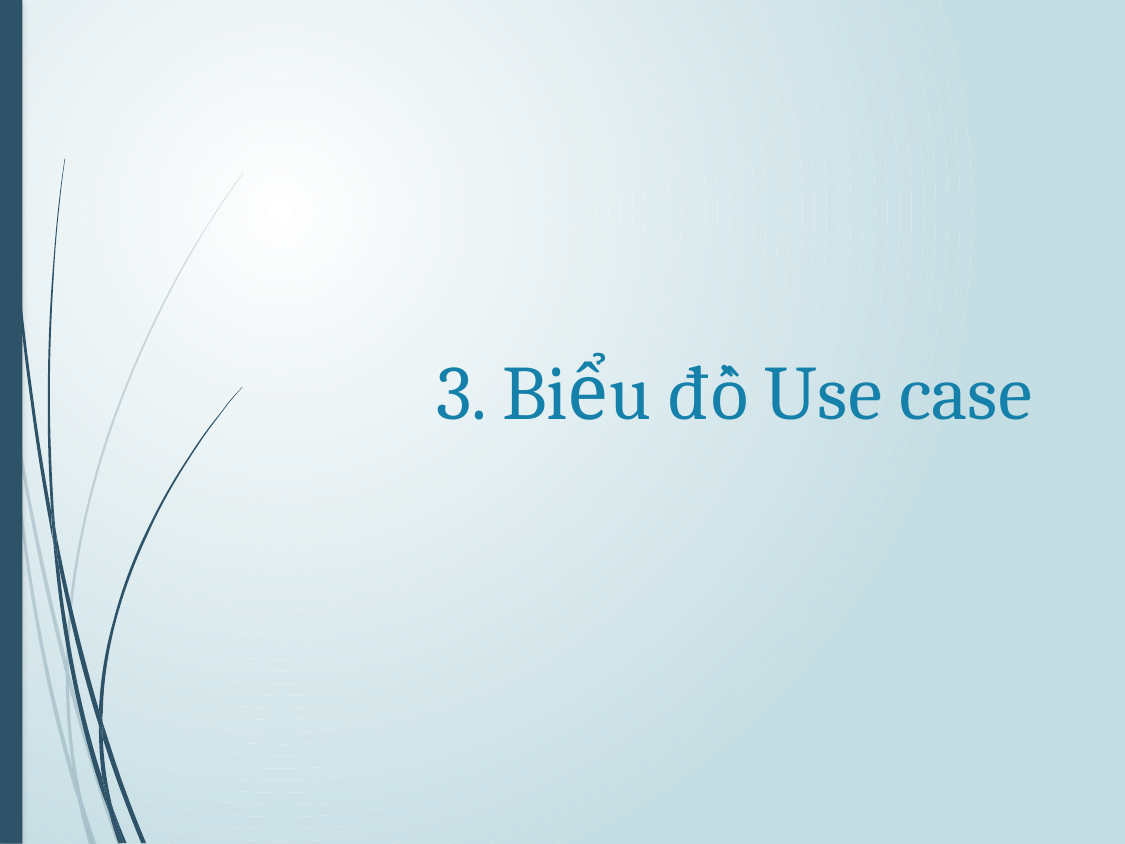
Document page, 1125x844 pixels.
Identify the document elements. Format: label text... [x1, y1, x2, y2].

title 3. Biểu đồ Use case [395, 259, 1048, 450]
